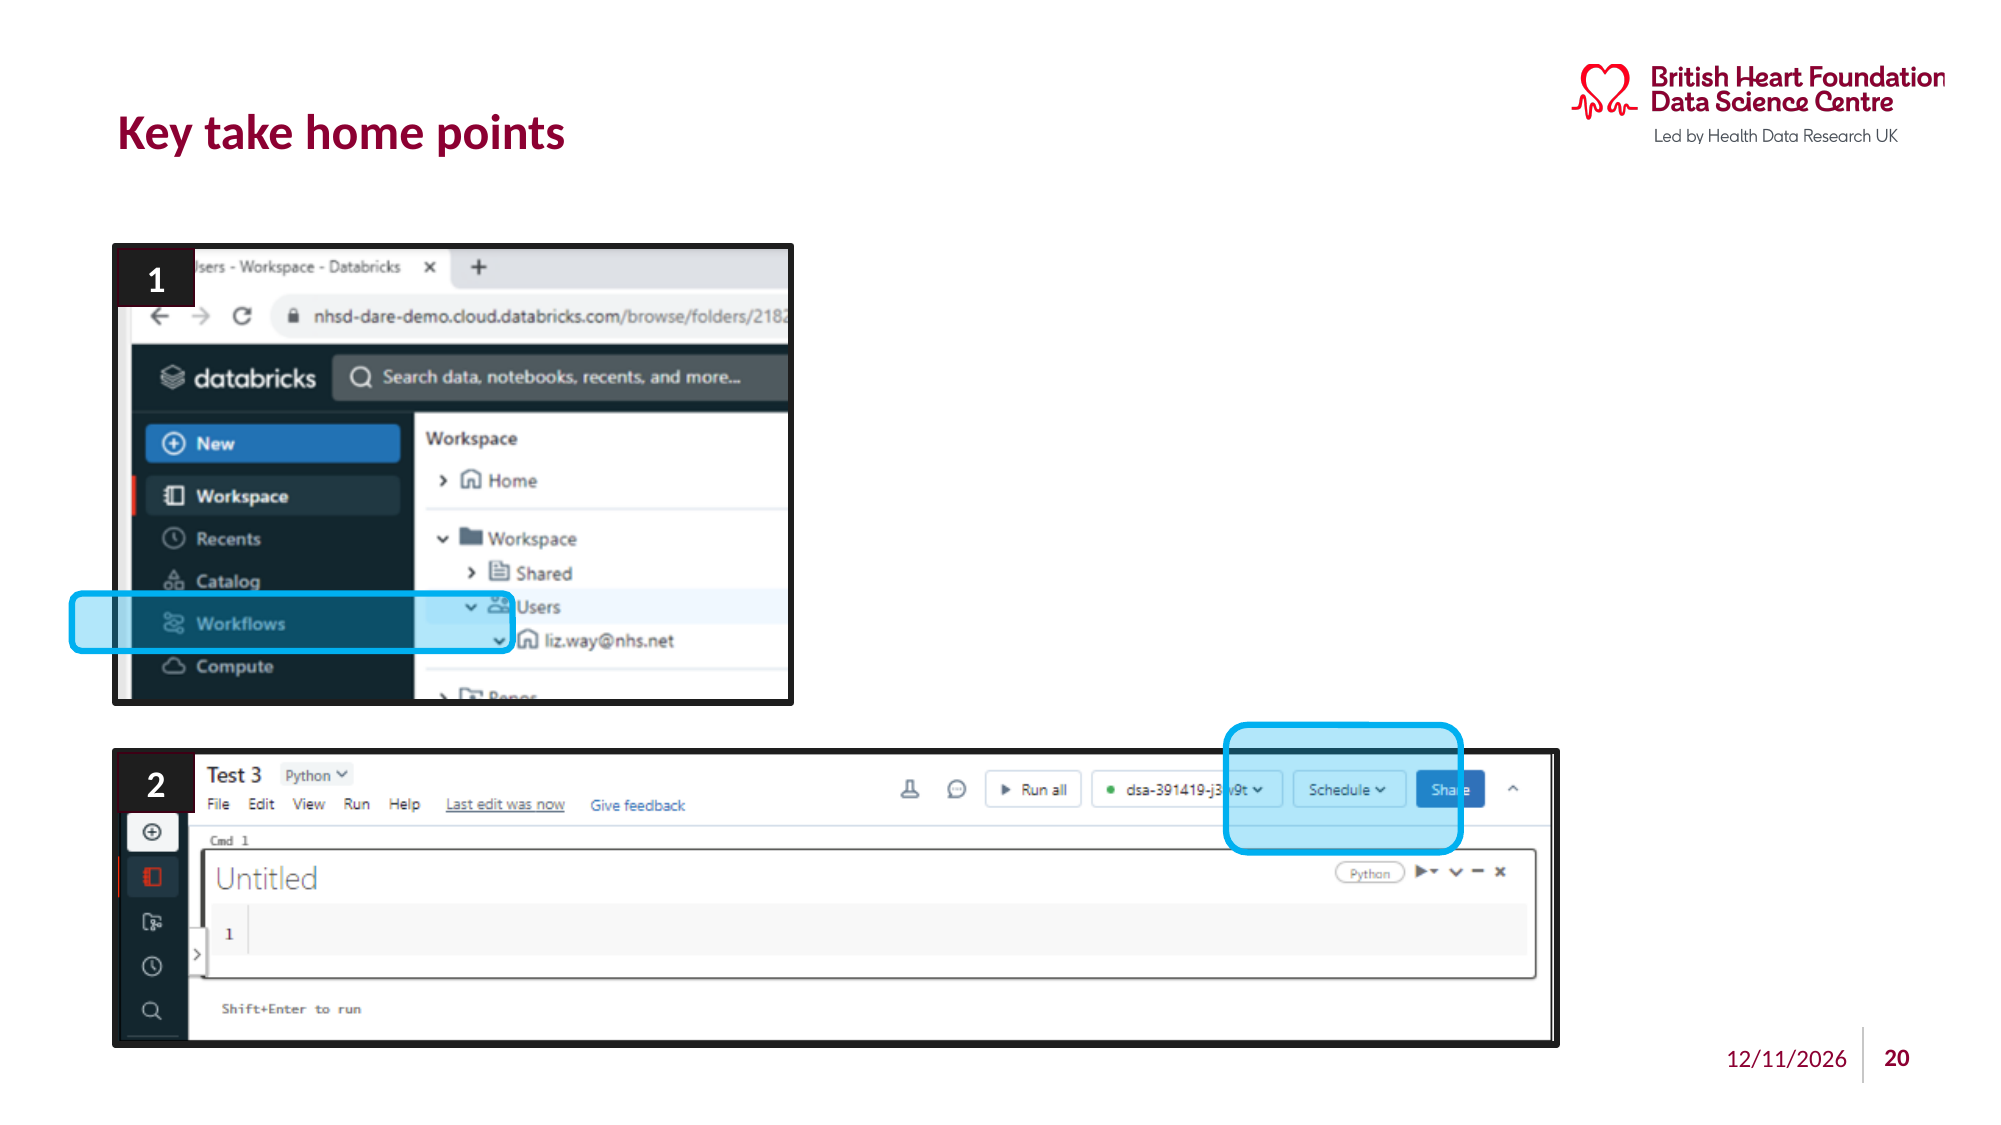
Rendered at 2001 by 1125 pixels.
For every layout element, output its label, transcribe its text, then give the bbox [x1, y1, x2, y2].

picture [118, 248, 789, 700]
picture [118, 597, 410, 647]
text_box [1225, 723, 1462, 753]
slide_number 20 [1840, 1037, 1925, 1075]
title Key take home points [118, 59, 1359, 160]
picture [413, 597, 509, 647]
picture [1230, 753, 1457, 849]
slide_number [1668, 1040, 1840, 1075]
text_box [70, 592, 118, 652]
picture [118, 753, 1555, 1042]
